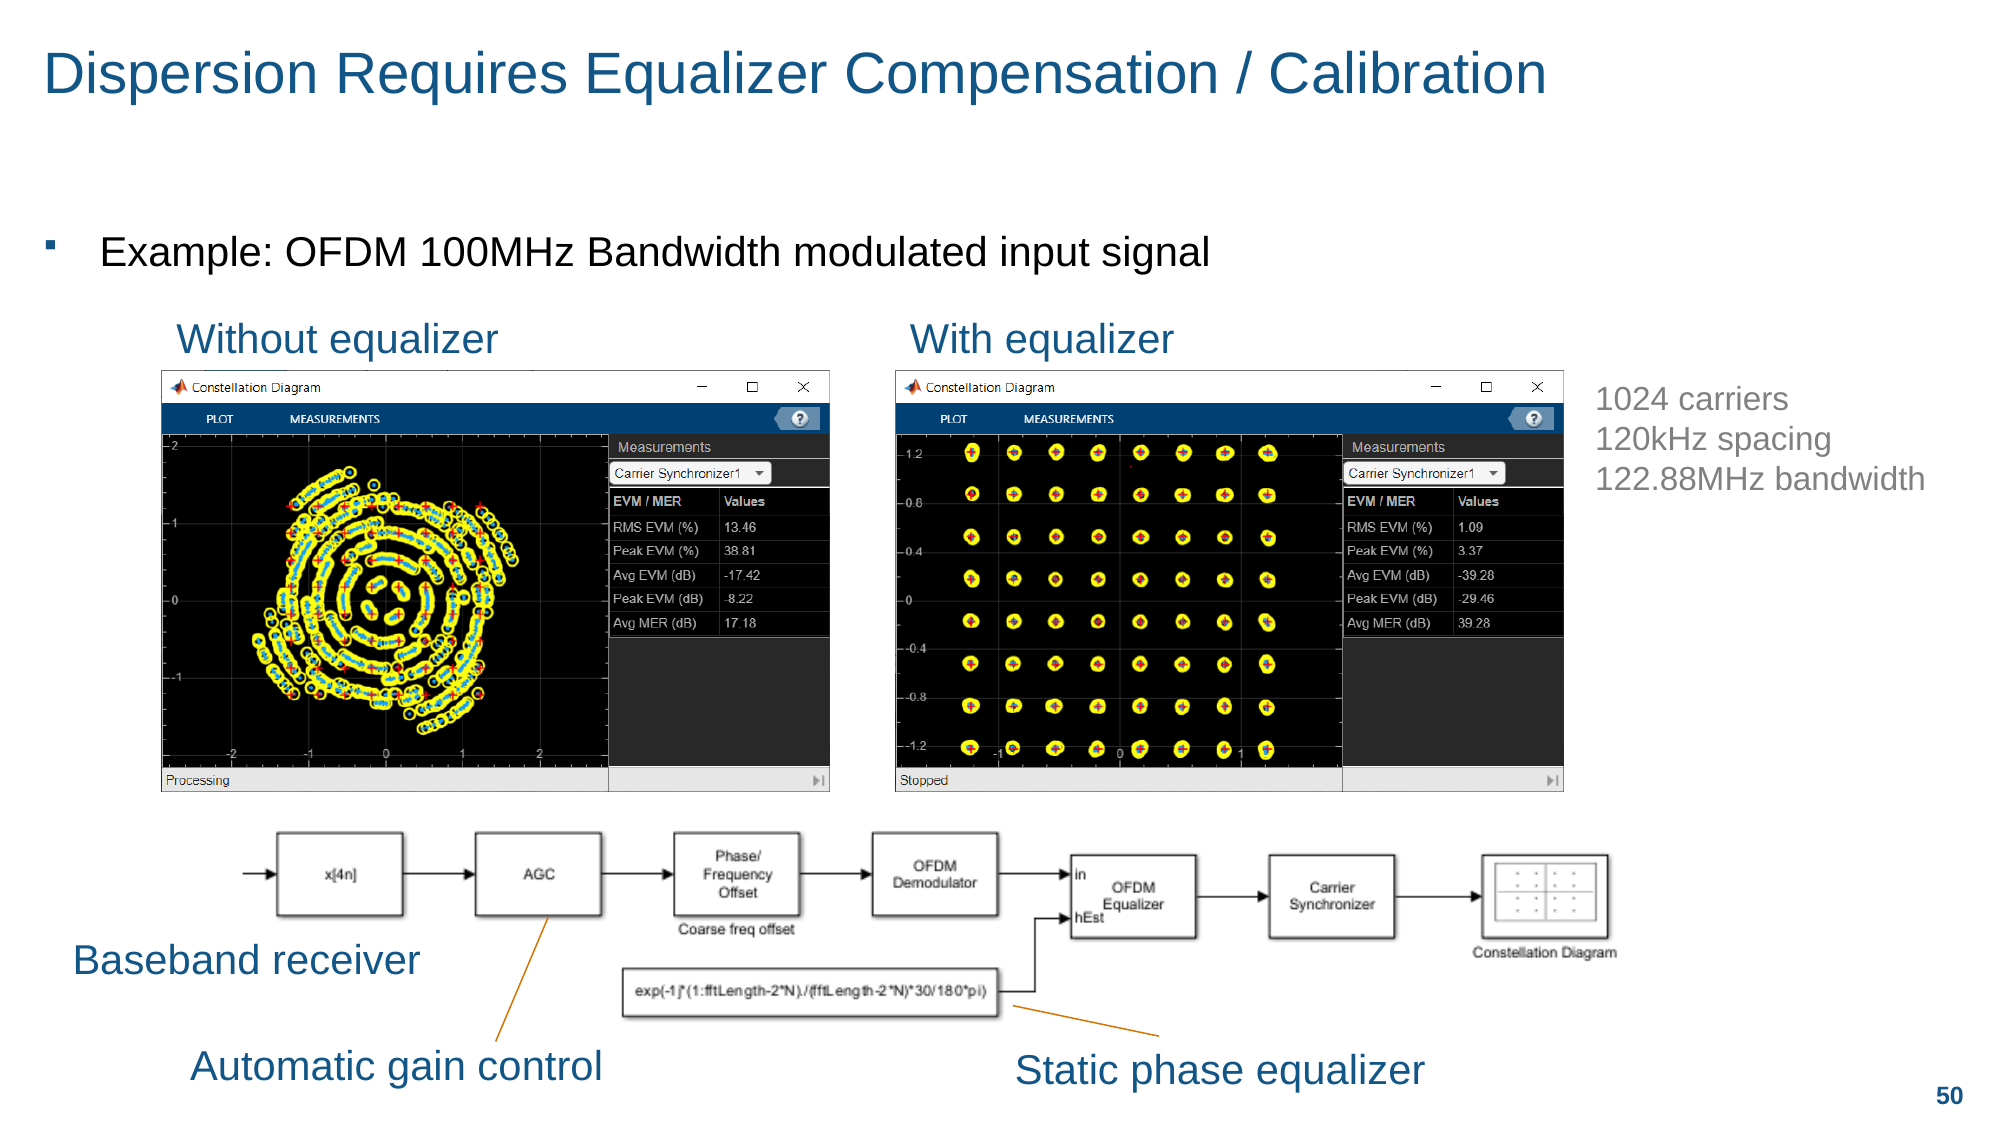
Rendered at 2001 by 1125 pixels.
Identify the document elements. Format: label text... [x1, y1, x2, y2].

text_box Baseband receiver [57, 925, 237, 991]
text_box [495, 916, 549, 1042]
picture [242, 815, 1627, 1036]
text_box With equalizer [895, 309, 1261, 368]
list Example: OFDM 100MHz Bandwidth modulated input signal [28, 216, 1613, 309]
picture [161, 369, 831, 792]
text_box 1024 carriers 120kHz spacing 122.88MHz bandwidth [1580, 370, 1972, 505]
picture [895, 369, 1564, 792]
text_box Static phase equalizer [999, 1035, 1703, 1101]
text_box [1012, 1005, 1160, 1037]
title Dispersion Requires Equalizer Compensation / Calibration [28, 28, 2000, 191]
text_box Without equalizer [161, 309, 527, 369]
text_box Automatic gain control [175, 1031, 878, 1097]
